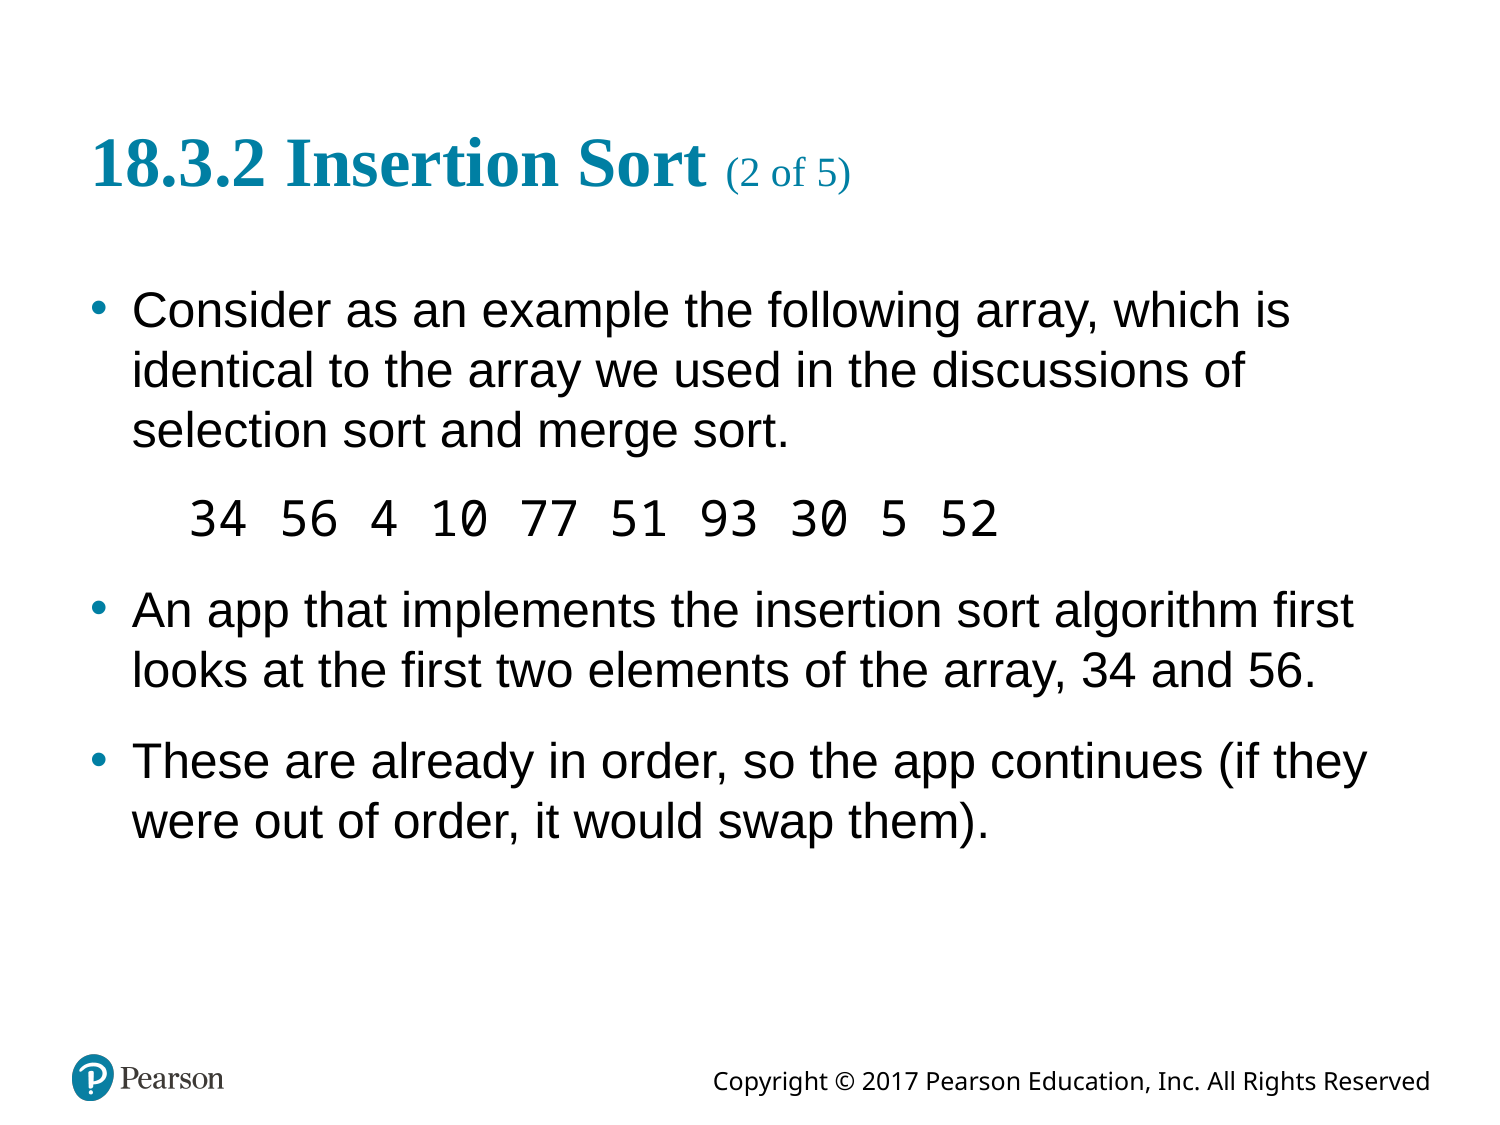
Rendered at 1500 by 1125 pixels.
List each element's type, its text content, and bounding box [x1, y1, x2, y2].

list 34 56 4 10 77 51 93 30 5 52 [75, 471, 1425, 548]
picture [98, 1054, 224, 1101]
picture [72, 1054, 88, 1070]
list Consider as an example the following array, which is identical to the array we used in the discussions of selection sort and merge sort. [75, 262, 1425, 455]
picture [80, 1063, 106, 1088]
picture [72, 1087, 83, 1101]
list An app that implements the insertion sort algorithm first looks at the first two elements of the array, 34 and 56. These are already in order, so the app continues (if they were out of order, it would swap them). [75, 562, 1425, 893]
title 18.3.2 Insertion Sort (2 of 5) [75, 35, 1425, 216]
